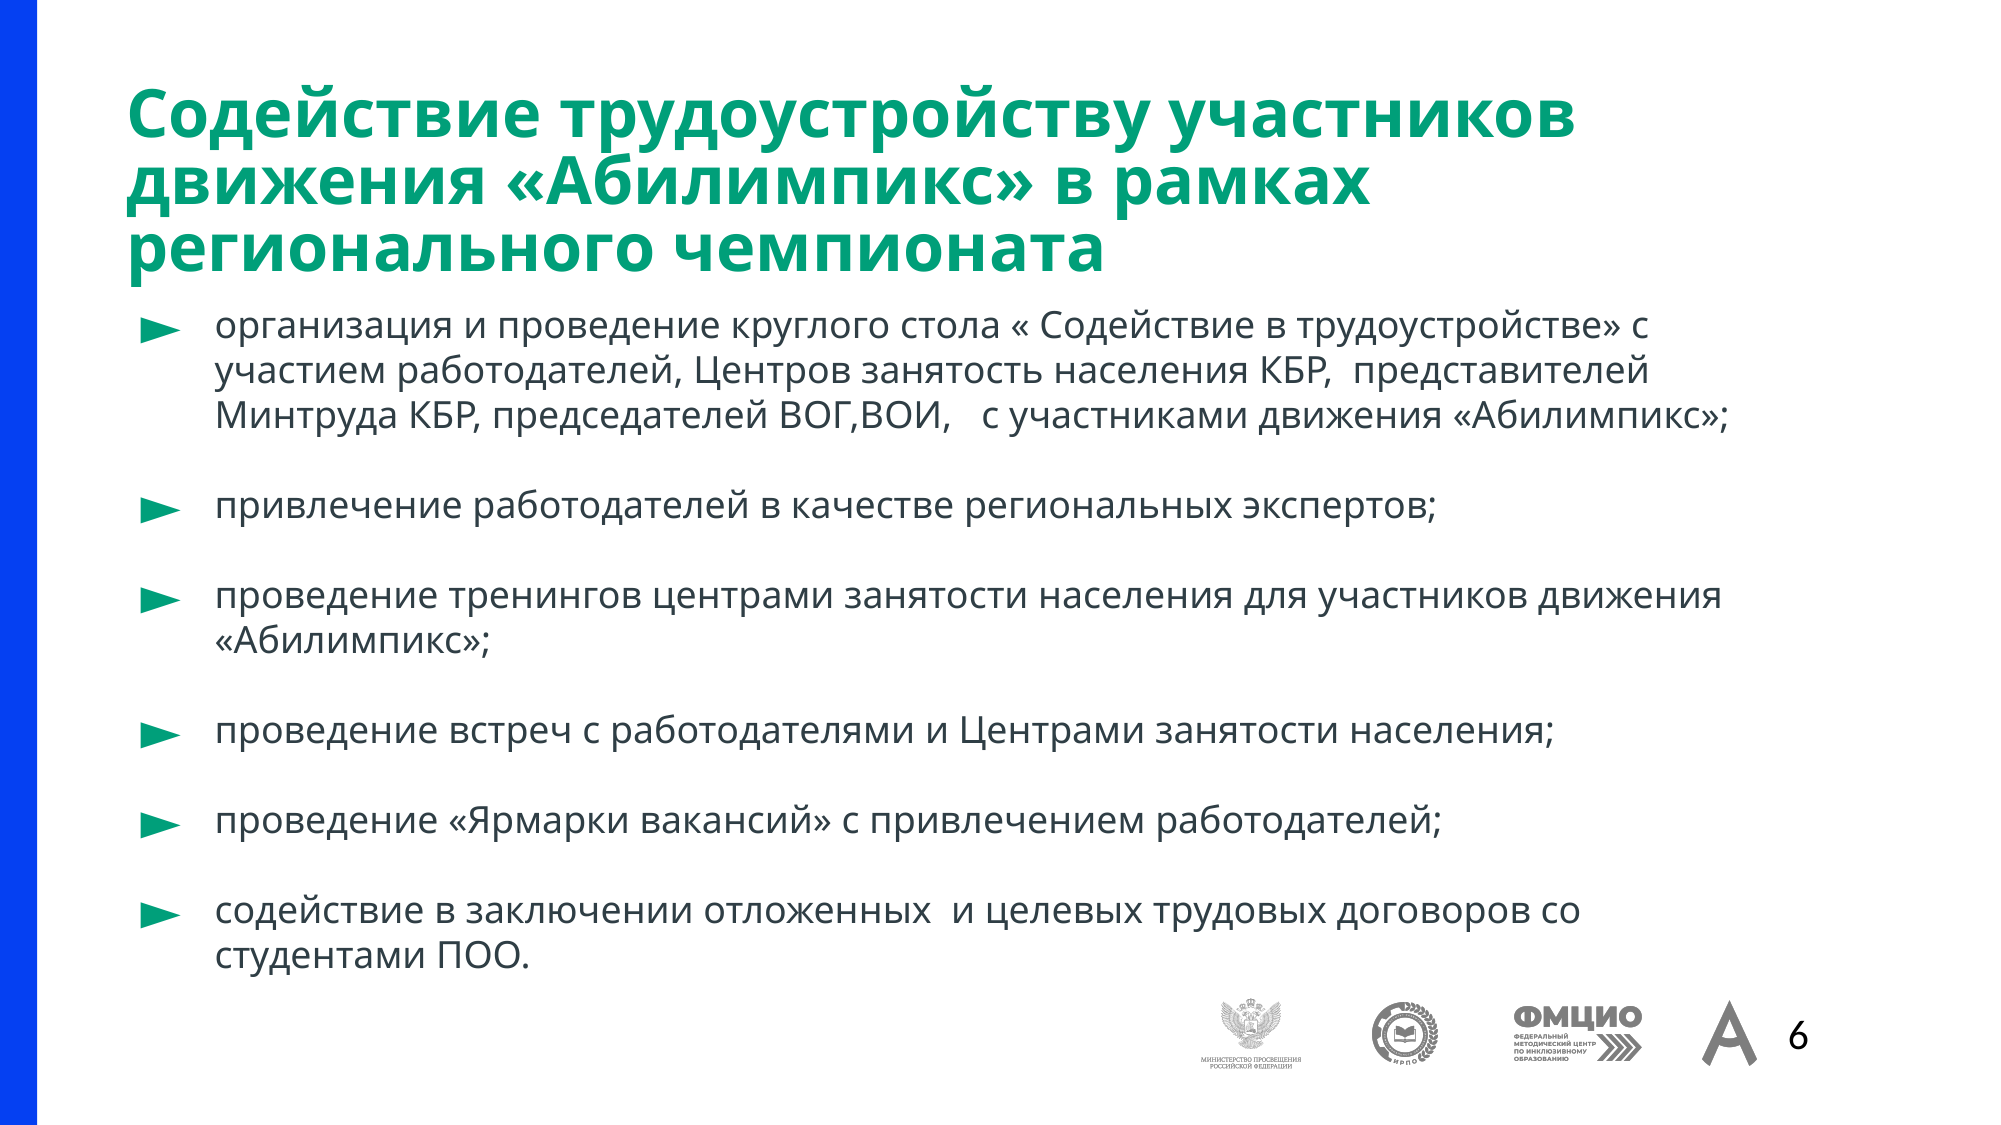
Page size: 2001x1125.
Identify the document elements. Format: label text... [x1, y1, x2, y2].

picture [1514, 1006, 1642, 1061]
picture [1372, 1002, 1438, 1065]
text_box Содействие трудоустройству участников движения «Абилимпикс» в рамках регионального чемпионата [125, 84, 1916, 158]
text_box [0, 0, 38, 1125]
text_box организация и проведение круглого стола « Содействие в трудоустройстве» с участием работодателей, Центров занятость населения КБР, представителей Минтруда КБР, председателей ВОГ,ВОИ, с участниками движения «Абилимпикс»; привлечение работодателей в качестве региональных экспертов; проведение тренингов центрами занятости населения для участников движения «Абилимпикс»; проведение встреч с работодателями и Центрами занятости населения; проведение «Ярмарки вакансий» с привлечением работодателей; содействие в заключении отложенных и целевых трудовых договоров со студентами ПОО. [125, 293, 1800, 984]
picture [1702, 1000, 1757, 1066]
picture [1201, 998, 1301, 1069]
